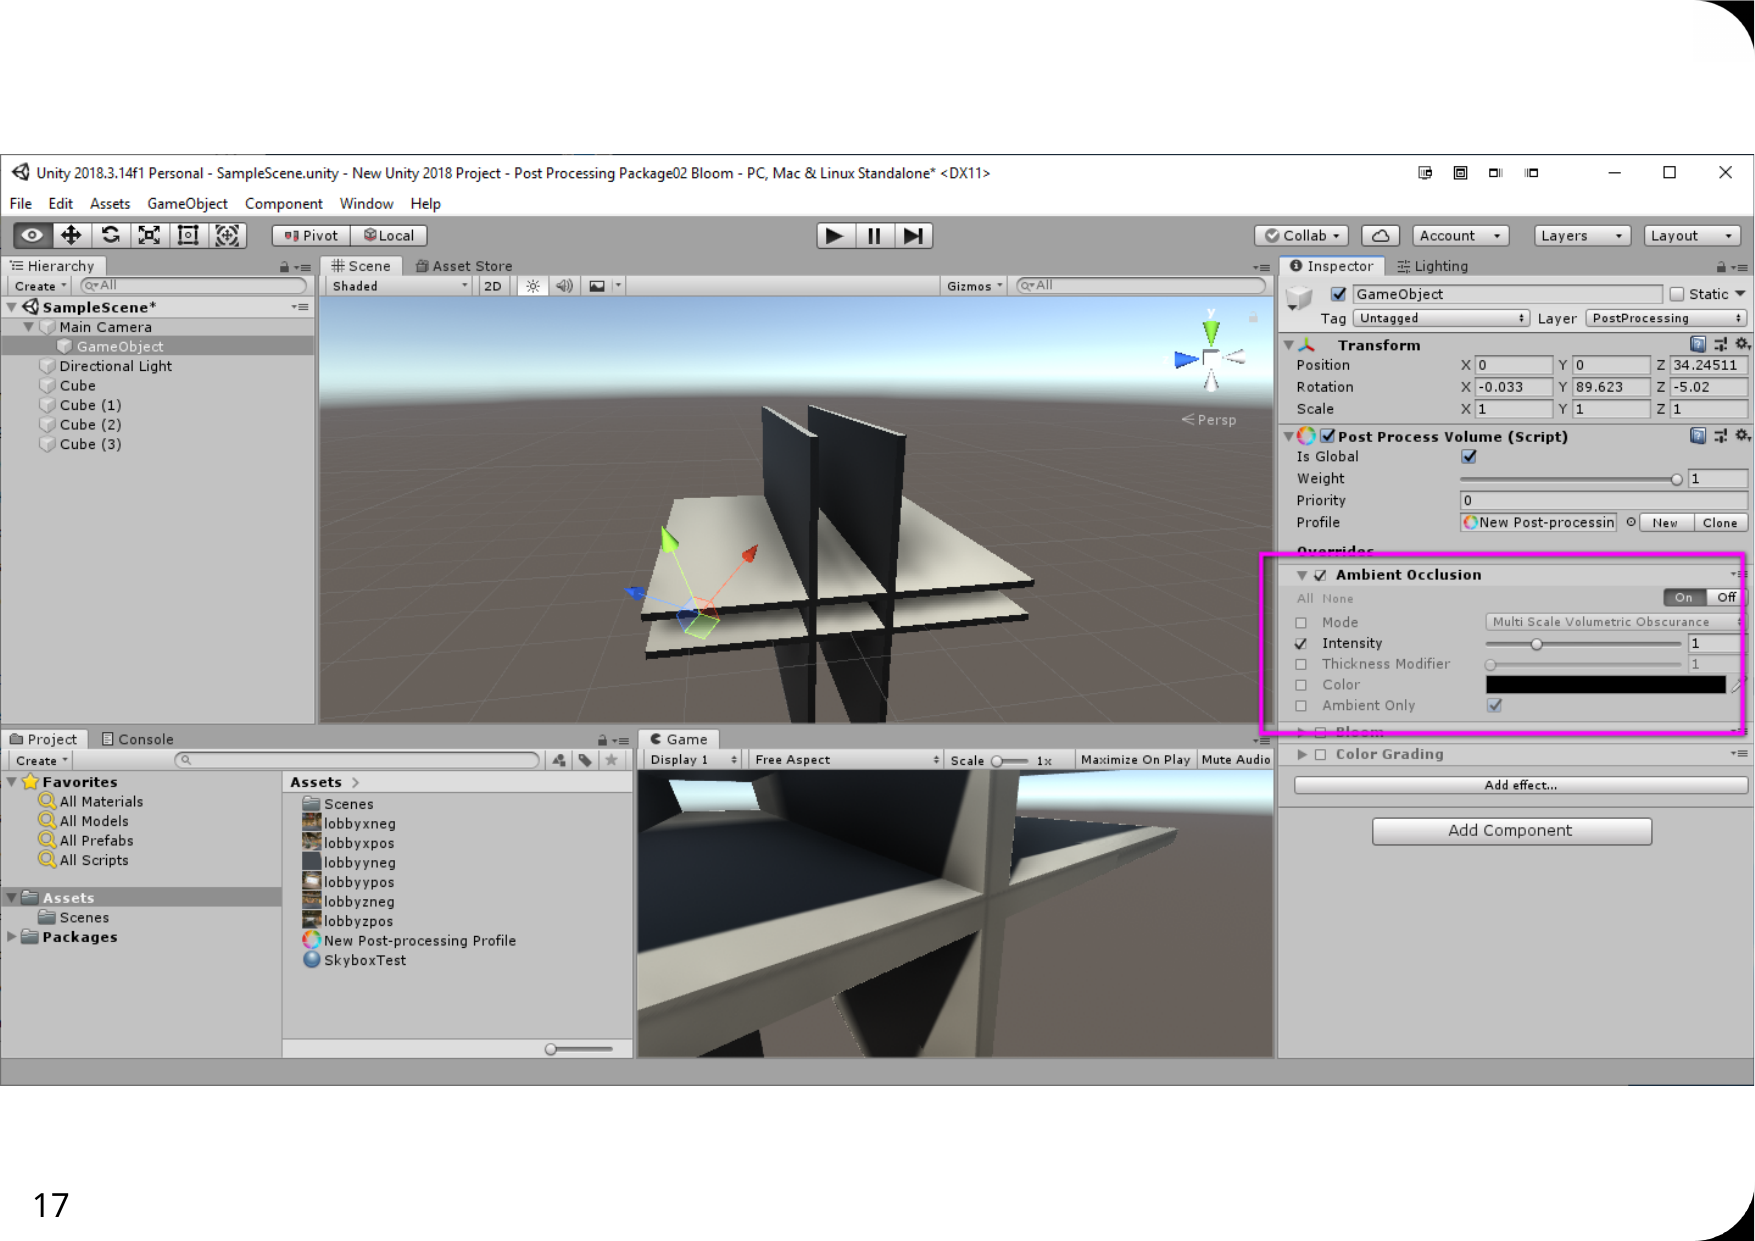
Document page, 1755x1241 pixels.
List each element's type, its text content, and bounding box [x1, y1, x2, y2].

picture [1694, 1, 1755, 62]
picture [0, 154, 1755, 1086]
slide_number 17 [14, 1175, 181, 1228]
picture [1692, 1179, 1755, 1241]
